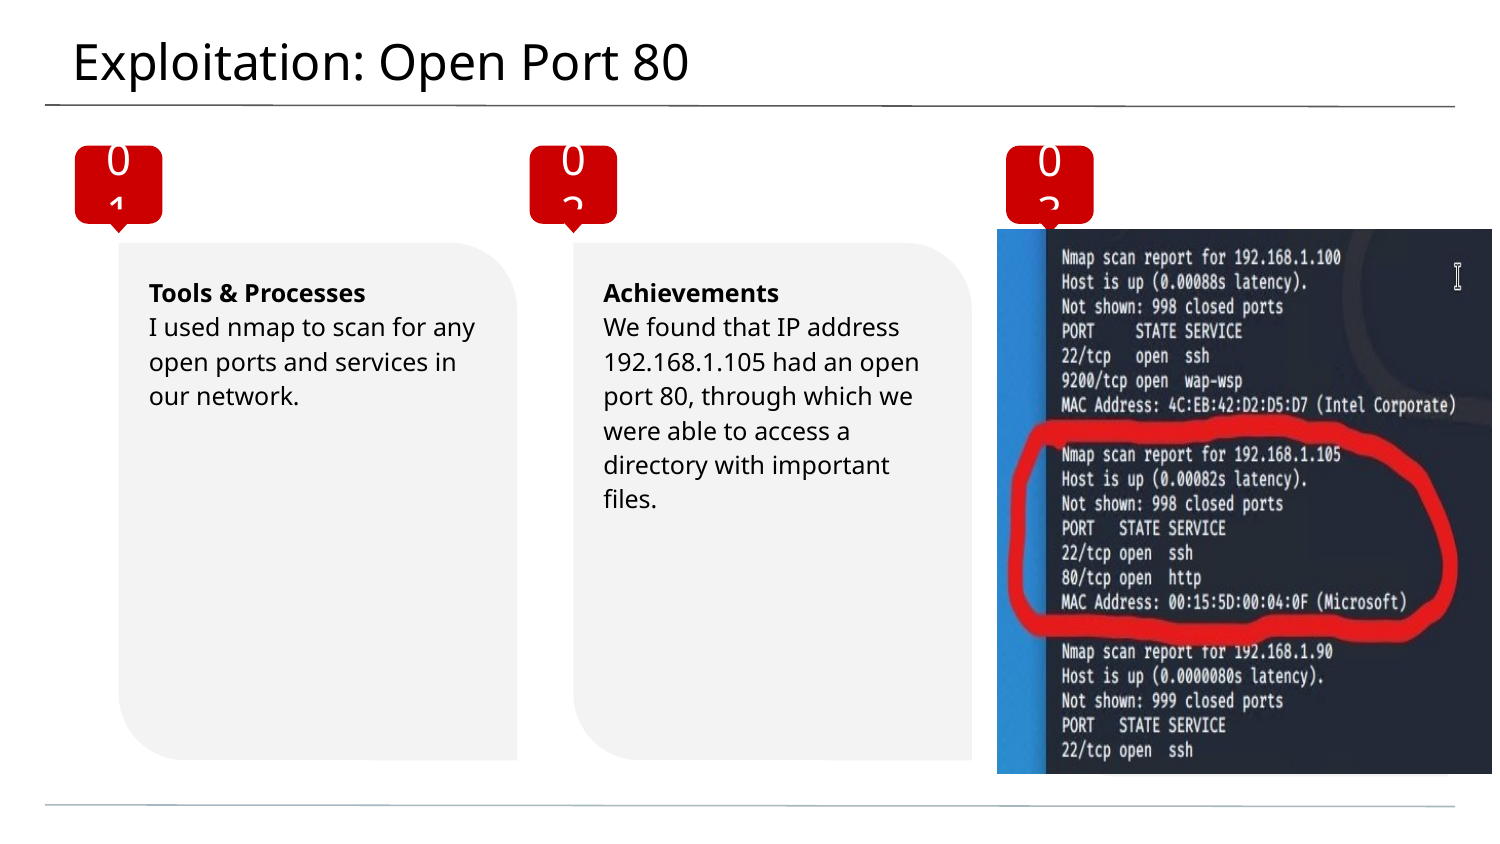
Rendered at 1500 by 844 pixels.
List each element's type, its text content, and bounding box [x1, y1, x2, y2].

picture [997, 228, 1492, 775]
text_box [1005, 145, 1094, 227]
text_box Achievements We found that IP address 192.168.1.105 had an open port 80, through which we were able to access a directory with important files. [573, 242, 972, 761]
title Exploitation: Open Port 80 [0, 0, 1500, 88]
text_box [529, 145, 618, 234]
text_box [508, 275, 518, 761]
text_box Tools & Processes I used nmap to scan for any open ports and services in our network. [118, 242, 508, 761]
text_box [74, 145, 163, 234]
